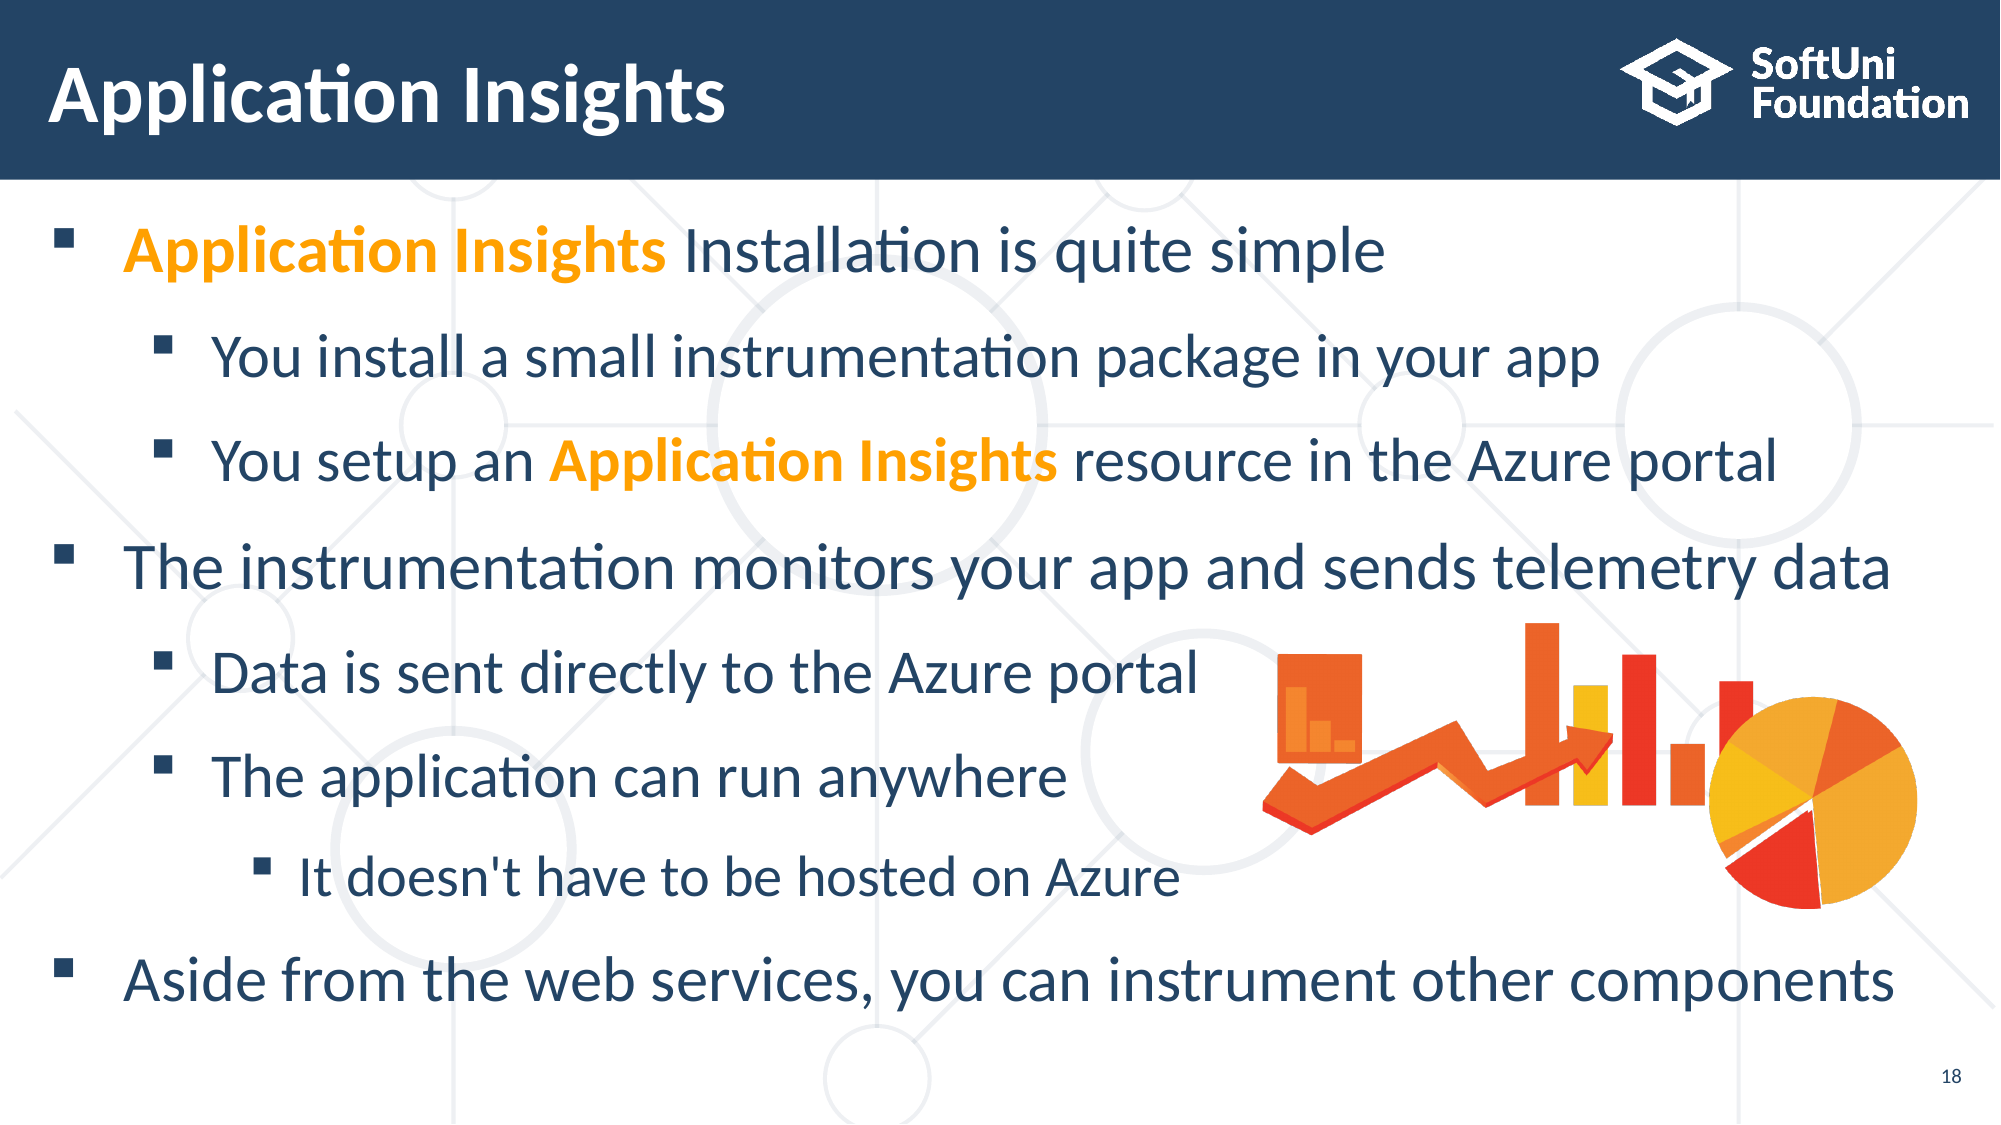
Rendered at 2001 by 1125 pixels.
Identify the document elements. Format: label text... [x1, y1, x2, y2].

picture [1619, 38, 1968, 126]
list Application Insights Installation is quite simple You install a small instrumentation package in your app You setup an Application Insights resource in the Azure portal The instrumentation monitors your app and sends telemetry data Data is sent directly to the Azure portal The application can run anywhere It doesn't have to be hosted on Azure Aside from the web services, you can instrument other components [31, 196, 1970, 1101]
title Application Insights [31, 16, 1591, 162]
slide_number 18 [1897, 1049, 1968, 1101]
picture [1243, 584, 1938, 929]
